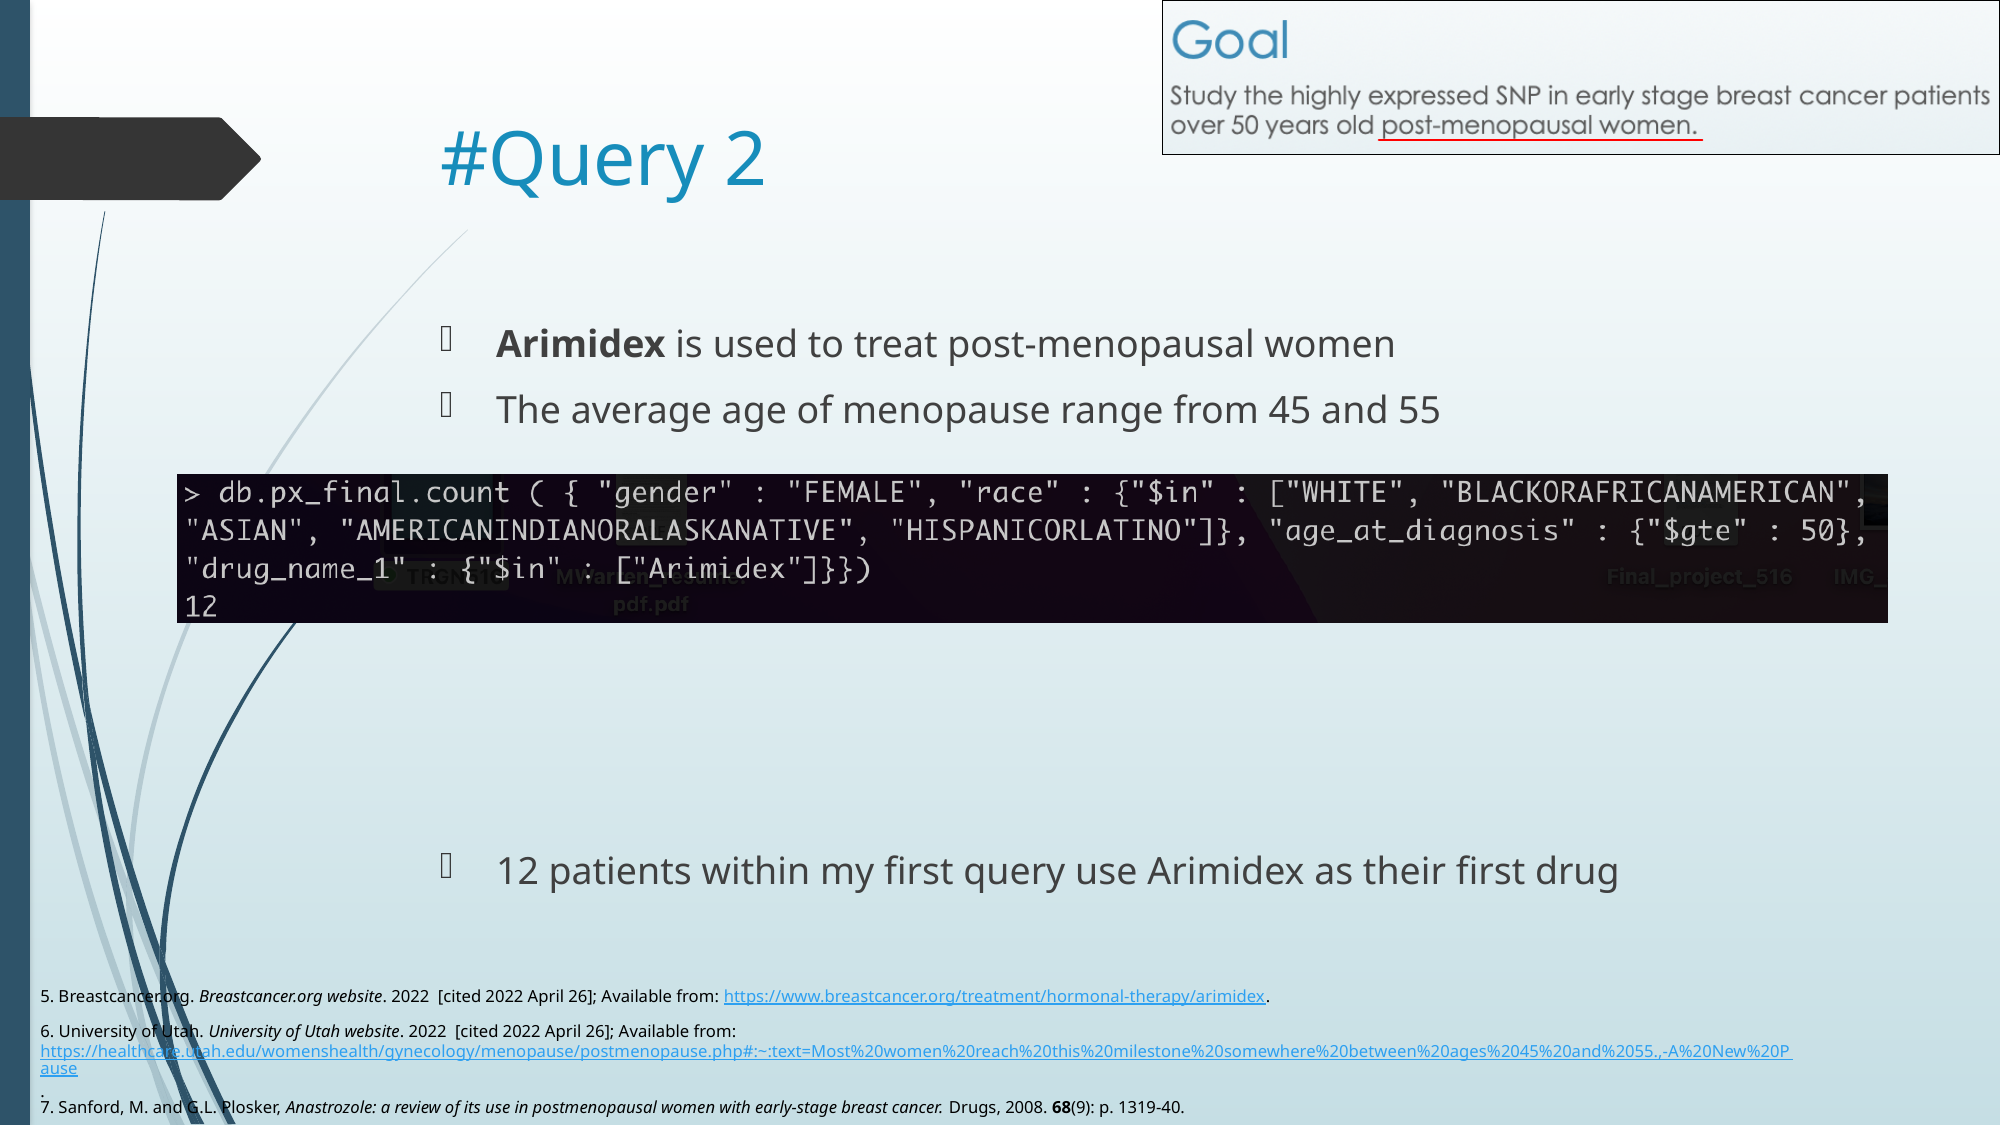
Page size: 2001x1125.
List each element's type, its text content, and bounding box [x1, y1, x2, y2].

list Arimidex is used to treat post-menopausal women The average age of menopause range from 45 and 55 12 patients within my first query use Arimidex as their first drug [424, 312, 1888, 474]
picture [1162, 0, 2000, 155]
list Arimidex is used to treat post-menopausal women The average age of menopause range from 45 and 55 12 patients within my first query use Arimidex as their first drug [424, 634, 1888, 933]
title #Query 2 [425, 102, 1888, 312]
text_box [25, 977, 1917, 1125]
picture [176, 474, 1888, 623]
